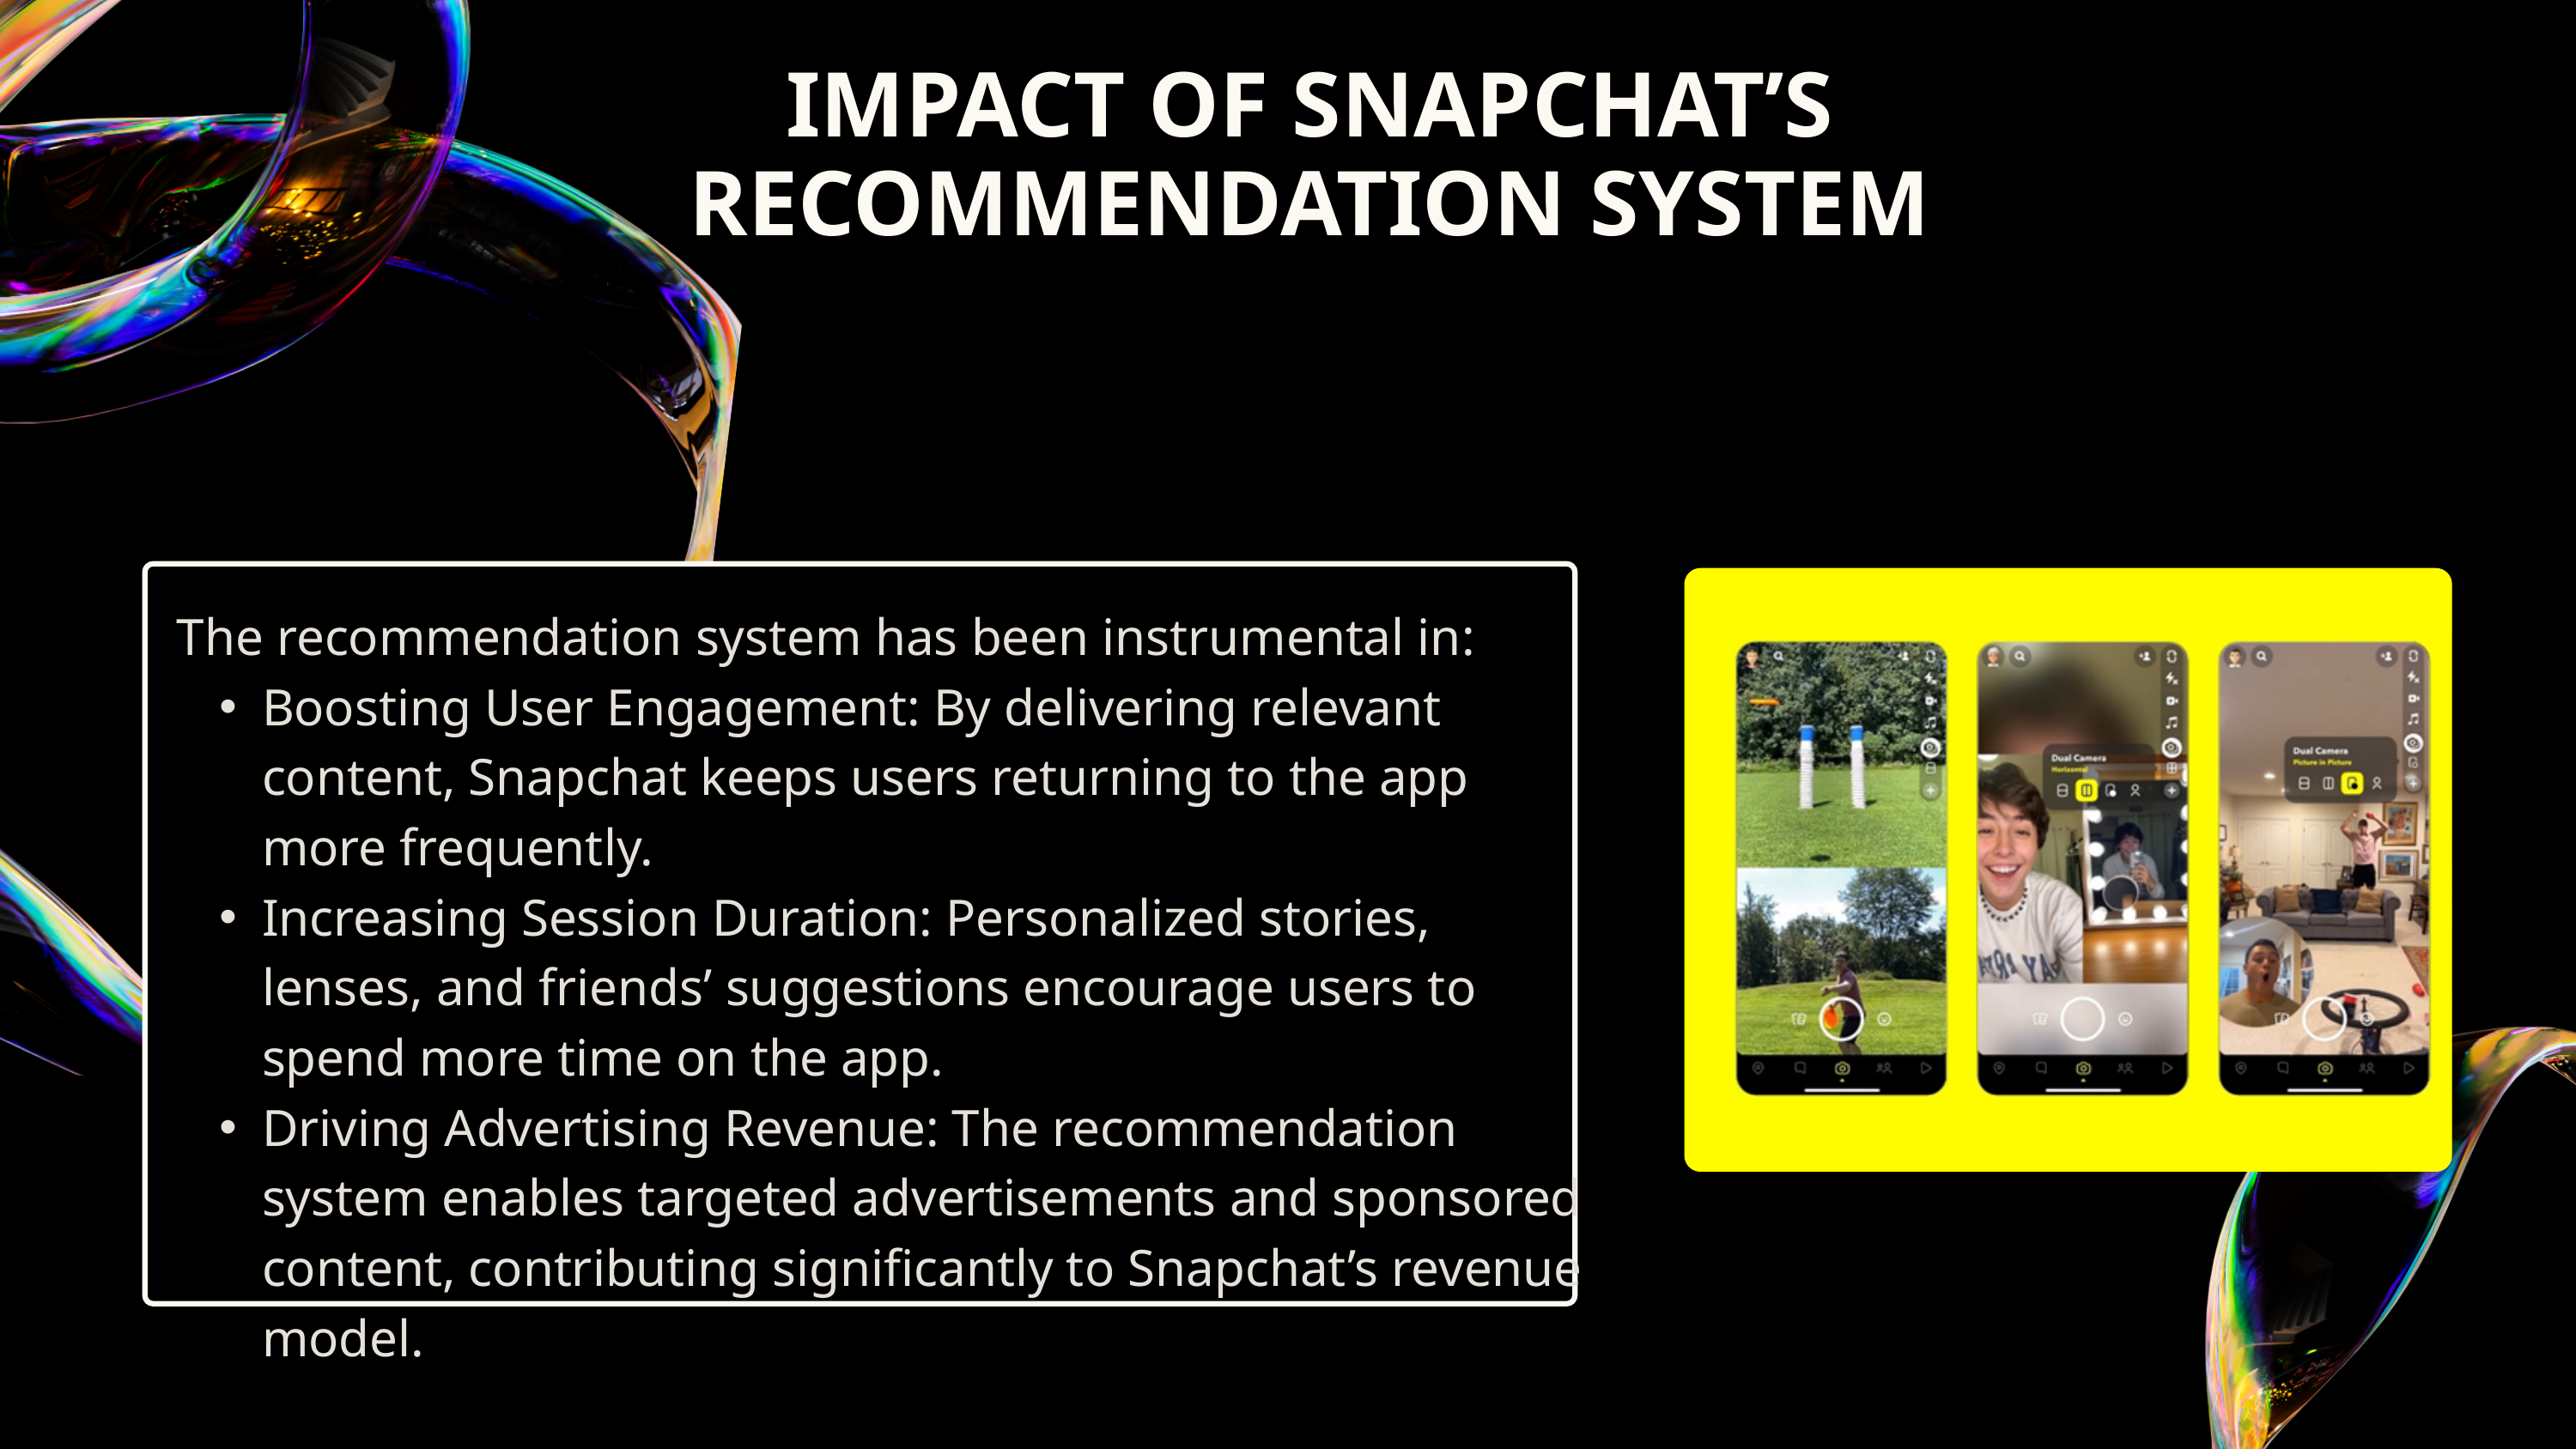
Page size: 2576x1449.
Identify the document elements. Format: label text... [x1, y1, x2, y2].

text_box The recommendation system has been instrumental in: Boosting User Engagement: By delivering relevant content, Snapchat keeps users returning to the app more frequently. Increasing Session Duration: Personalized stories, lenses, and friends’ suggestions encourage users to spend more time on the app. Driving Advertising Revenue: The recommendation system enables targeted advertisements and sponsored content, contributing significantly to Snapchat’s revenue model. [176, 595, 1584, 1437]
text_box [1684, 567, 2452, 1173]
text_box IMPACT OF SNAPCHAT’S RECOMMENDATION SYSTEM [618, 56, 2002, 254]
text_box [2165, 1016, 2576, 1449]
text_box [0, 0, 779, 1083]
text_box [144, 563, 1576, 1304]
